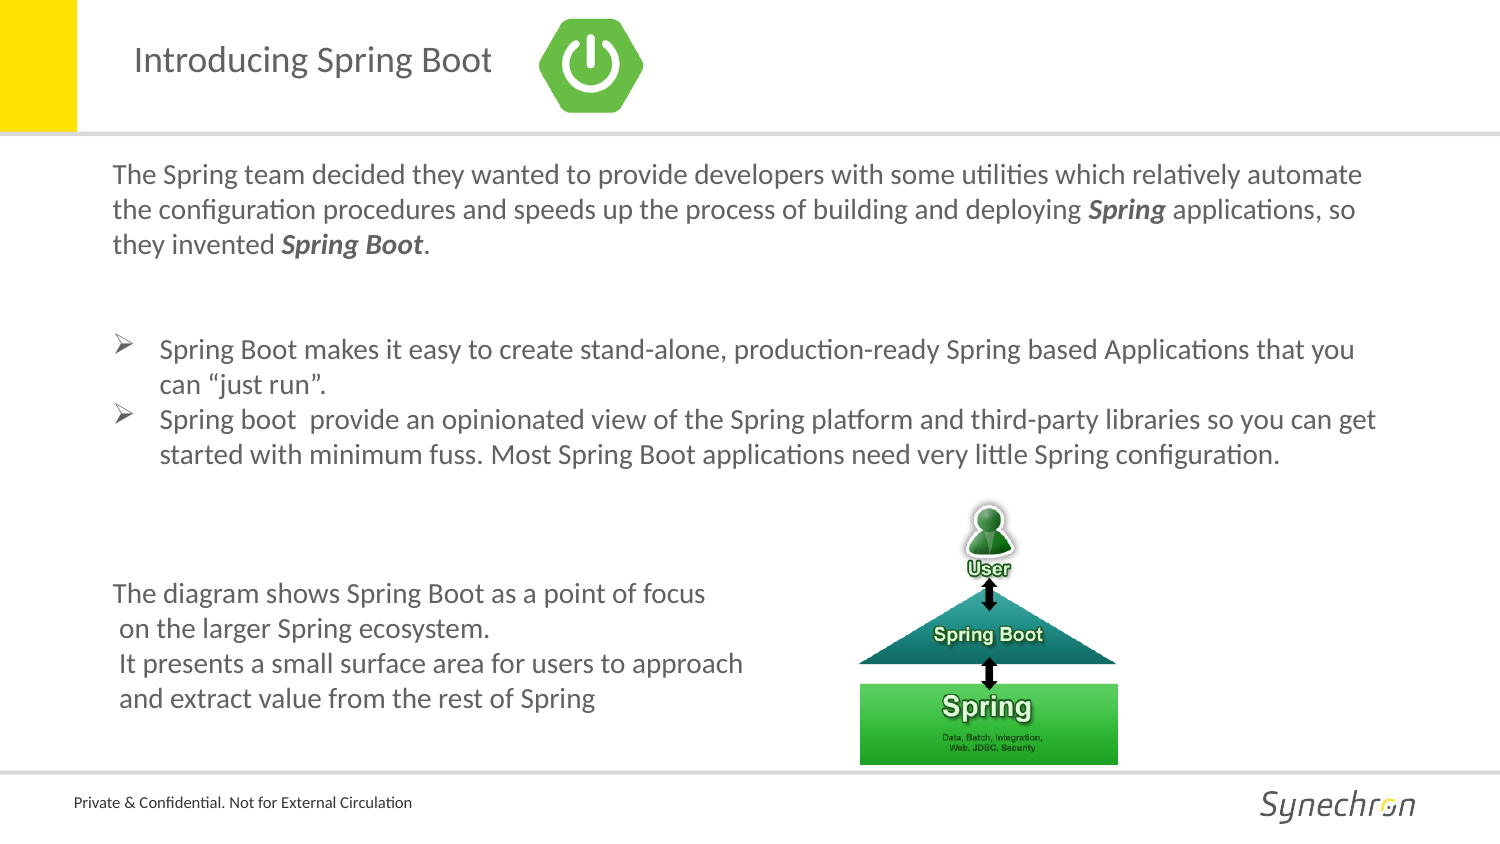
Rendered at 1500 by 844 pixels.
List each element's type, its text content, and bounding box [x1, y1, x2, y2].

text_box The Spring team decided they wanted to provide developers with some utilities which relatively automate the configuration procedures and speeds up the process of building and deploying Spring applications, so they invented Spring Boot. Spring Boot makes it easy to create stand-alone, production-ready Spring based Applications that you can “just run”. Spring boot provide an opinionated view of the Spring platform and third-party libraries so you can get started with minimum fuss. Most Spring Boot applications need very little Spring configuration. The diagram shows Spring Boot as a point of focus on the larger Spring ecosystem. It presents a small surface area for users to approach and extract value from the rest of Spring [97, 147, 1417, 792]
picture [837, 494, 1137, 786]
picture [490, 13, 690, 119]
picture [1260, 792, 1415, 824]
text_box Introducing Spring Boot [119, 27, 485, 88]
